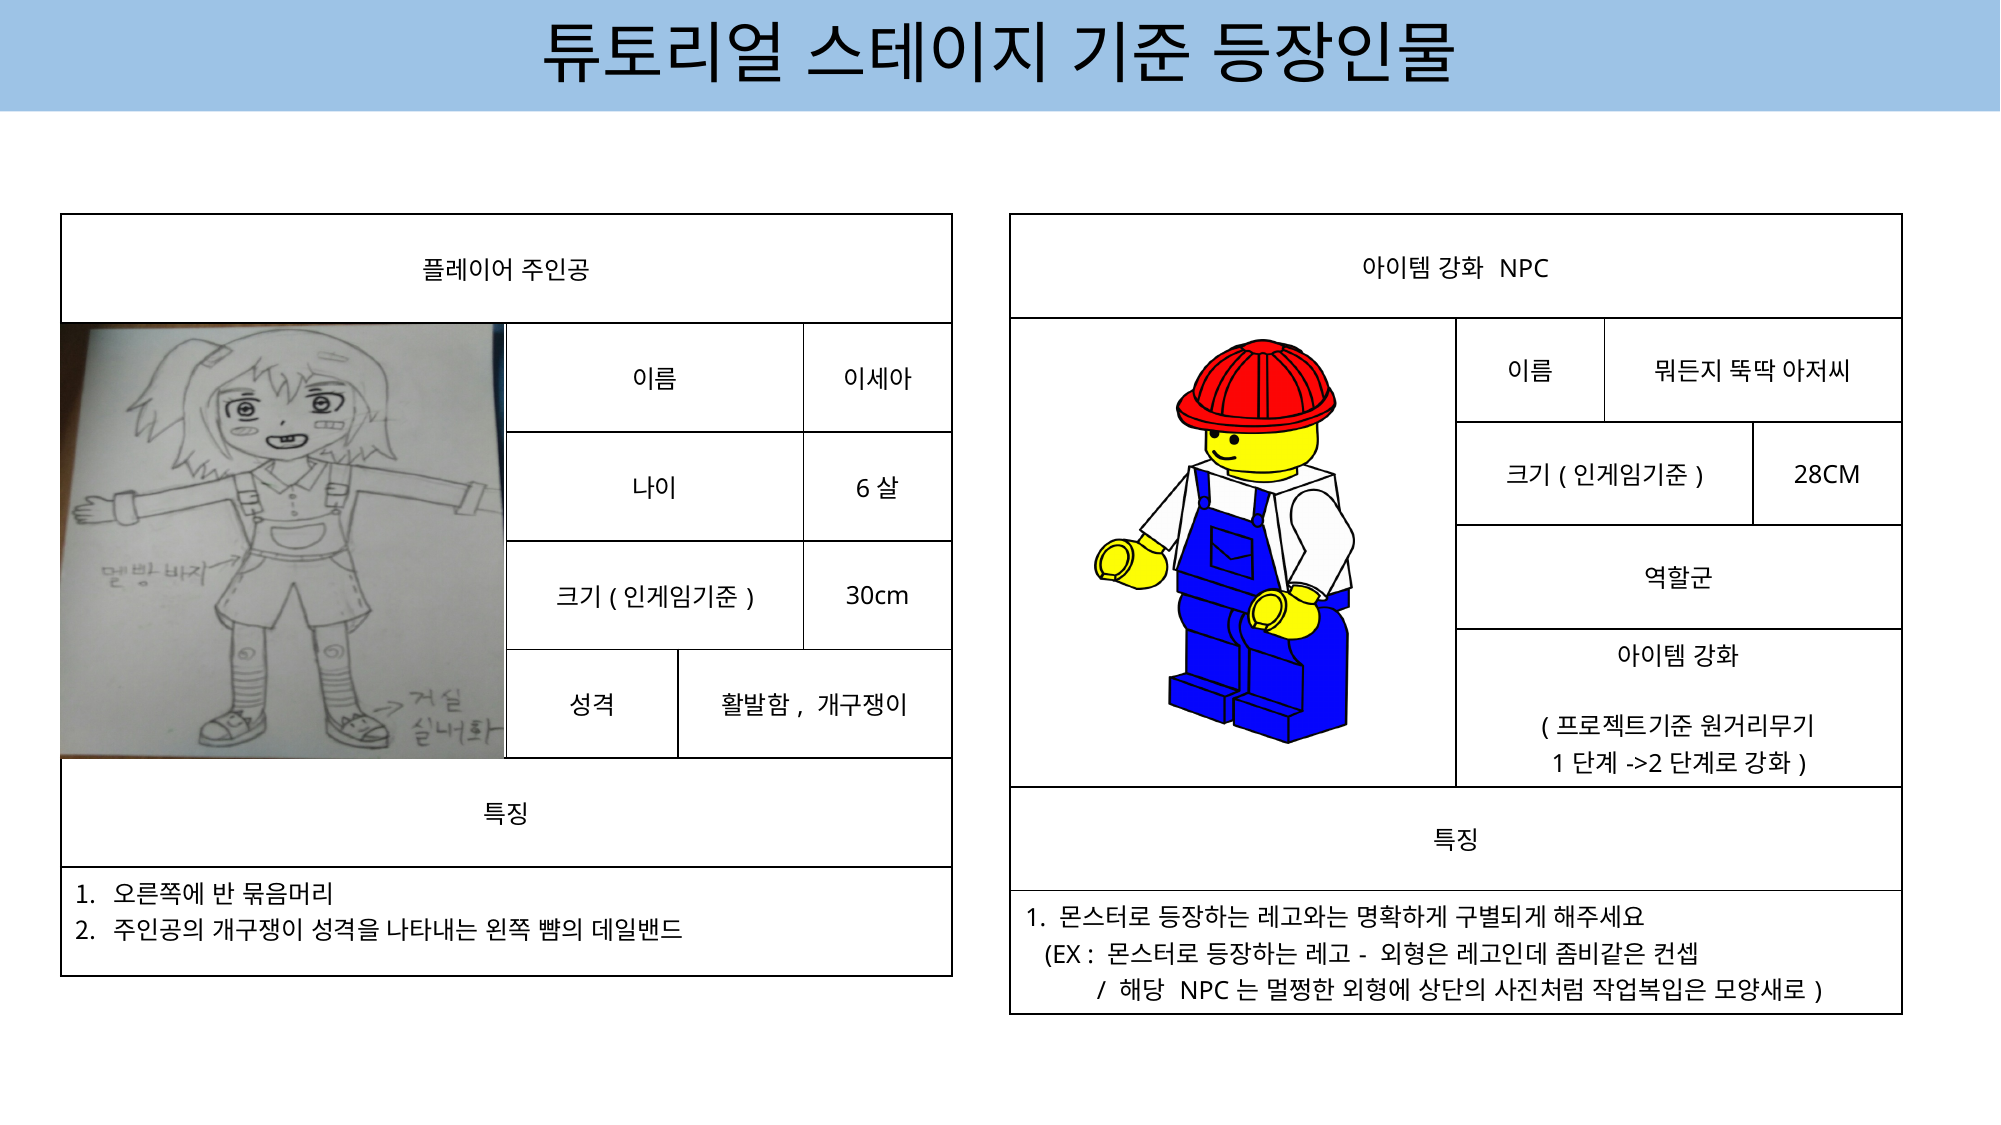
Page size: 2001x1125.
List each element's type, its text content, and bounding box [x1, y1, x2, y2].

table_cell 이름 [507, 324, 803, 431]
table_cell 6살 [804, 433, 951, 540]
table_cell 활발함, 개구쟁이 [679, 650, 951, 757]
table_cell 성격 [507, 650, 677, 757]
table_cell 이름 [1457, 319, 1604, 421]
table_cell 1. 몬스터로 등장하는 레고와는 명확하게 구별되게 해주세요 (EX : 몬스터로 등장하는 레고- 외형은 레고인데 좀비같은 컨셉 / 해당 NPC는 멀쩡한 외형에 상단의 사진처럼 작업복입은 모양새로) [1011, 891, 1901, 1013]
table_cell 특징 [62, 759, 951, 866]
table_cell 오른쪽에 반 묶음머리 주인공의 개구쟁이 성격을 나타내는 왼쪽 뺨의 데일밴드 [62, 868, 951, 975]
table_cell 뭐든지 뚝딱 아저씨 [1605, 319, 1901, 421]
table_cell 30cm [804, 542, 951, 649]
table_cell 크기(인게임기준) [1457, 423, 1752, 524]
picture [60, 324, 504, 759]
picture [1094, 339, 1355, 744]
table_cell 크기(인게임기준) [507, 542, 803, 649]
table_cell 나이 [507, 433, 803, 540]
table_cell 특징 [1011, 788, 1901, 890]
table_cell [1011, 319, 1455, 786]
table_cell 역할군 [1457, 526, 1901, 628]
title 튜토리얼 스테이지 기준 등장인물 [0, 0, 2000, 112]
table_cell 28CM [1754, 423, 1901, 524]
table_header 아이템 강화 NPC [1011, 215, 1901, 317]
table_cell 이세아 [804, 324, 951, 431]
table_cell 아이템 강화 (프로젝트기준 원거리무기 1단계->2단계로 강화) [1457, 630, 1901, 786]
table_header 플레이어 주인공 [62, 215, 951, 322]
